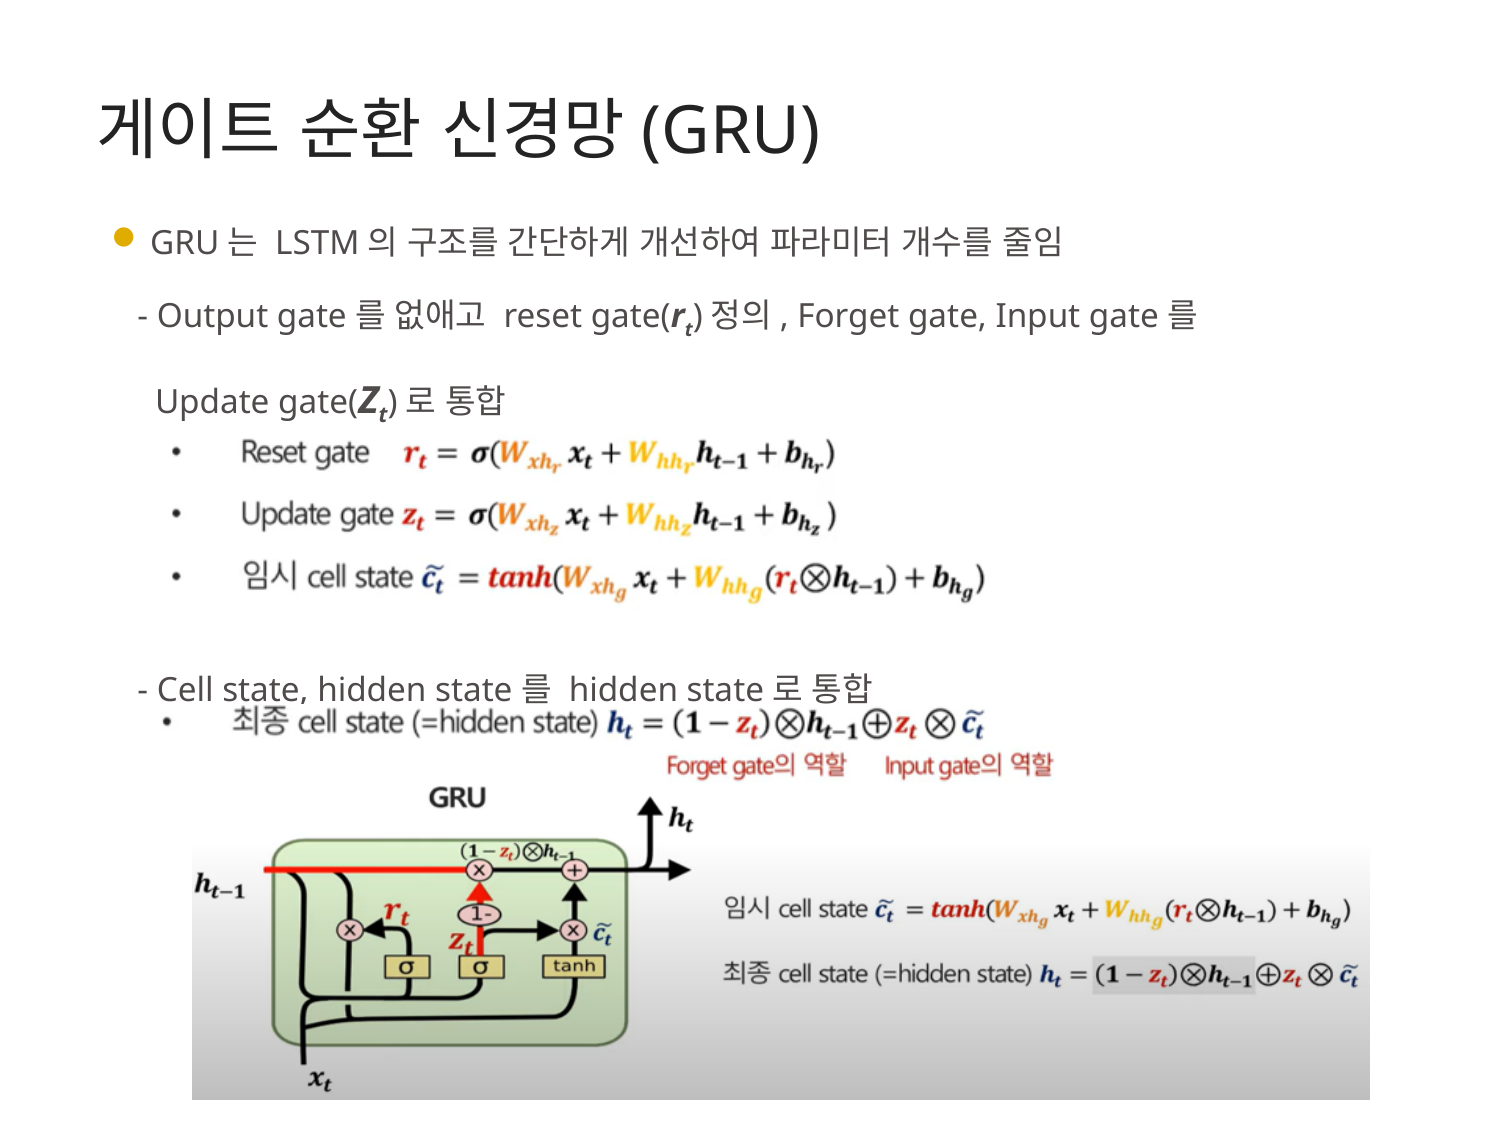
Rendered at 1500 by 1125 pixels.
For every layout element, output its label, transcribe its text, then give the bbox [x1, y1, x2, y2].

picture [154, 432, 996, 612]
picture [154, 703, 1370, 1100]
text_box GRU는 LSTM의 구조를 간단하게 개선하여 파라미터 개수를 줄임 - Output gate를 없애고 reset gate(rt)정의, Forget gate, Input gate를 Update gate(Zt)로 통합 - Cell state, hidden state를 hidden state로 통합 [41, 193, 1463, 620]
text_box 게이트 순환 신경망(GRU) [81, 42, 1412, 174]
